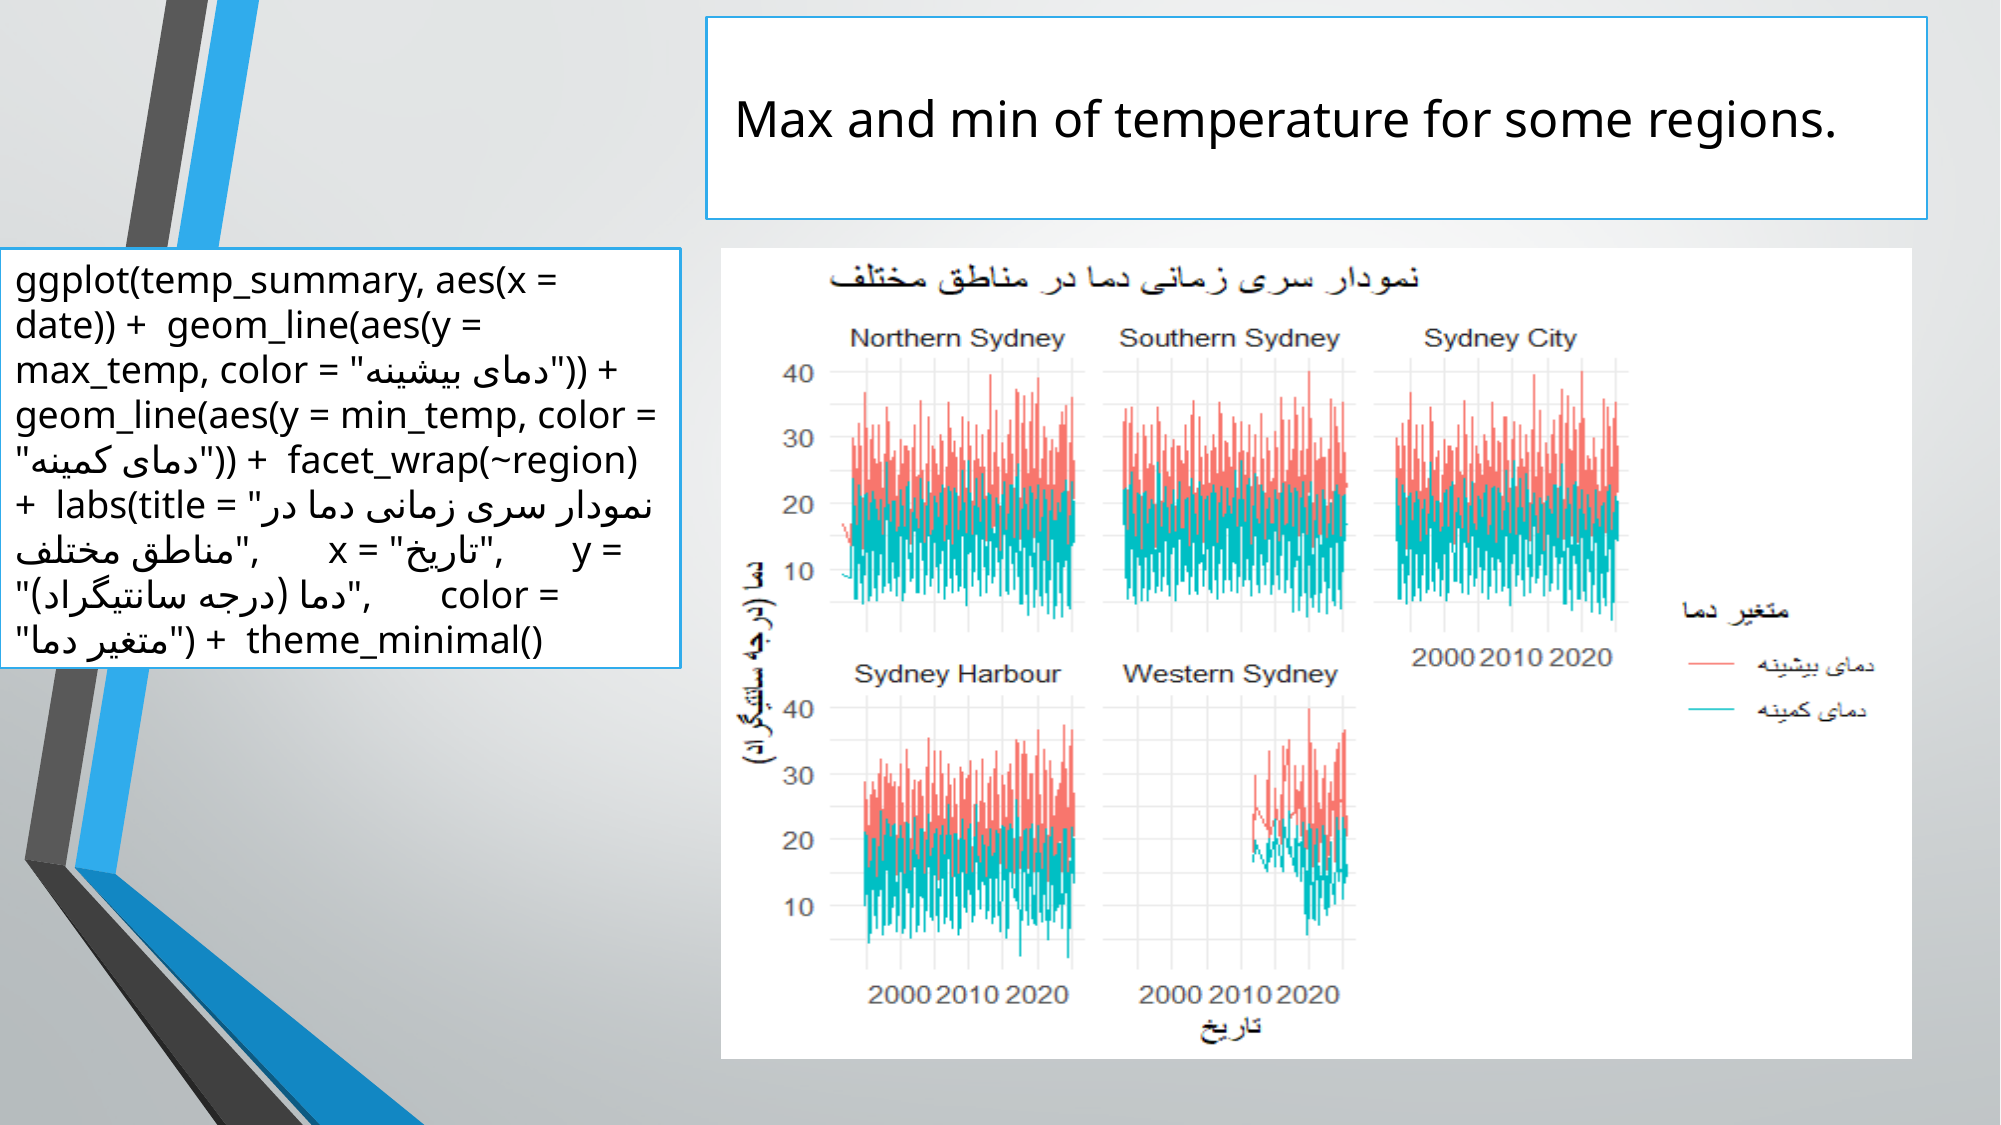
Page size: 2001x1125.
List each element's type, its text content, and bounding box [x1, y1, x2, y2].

title Max and min of temperature for some regions. [705, 16, 1928, 220]
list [721, 248, 1912, 1060]
text_box ggplot(temp_summary, aes(x = date)) + geom_line(aes(y = max_temp, color = "دمای بیشینه")) + geom_line(aes(y = min_temp, color = "دمای کمینه")) + facet_wrap(~region) + labs(title = "نمودار سری زمانی دما در مناطق مختلف", x = "تاریخ", y = "دما (درجه سانتیگراد)", color = "متغیر دما") + theme_minimal() [0, 247, 682, 669]
